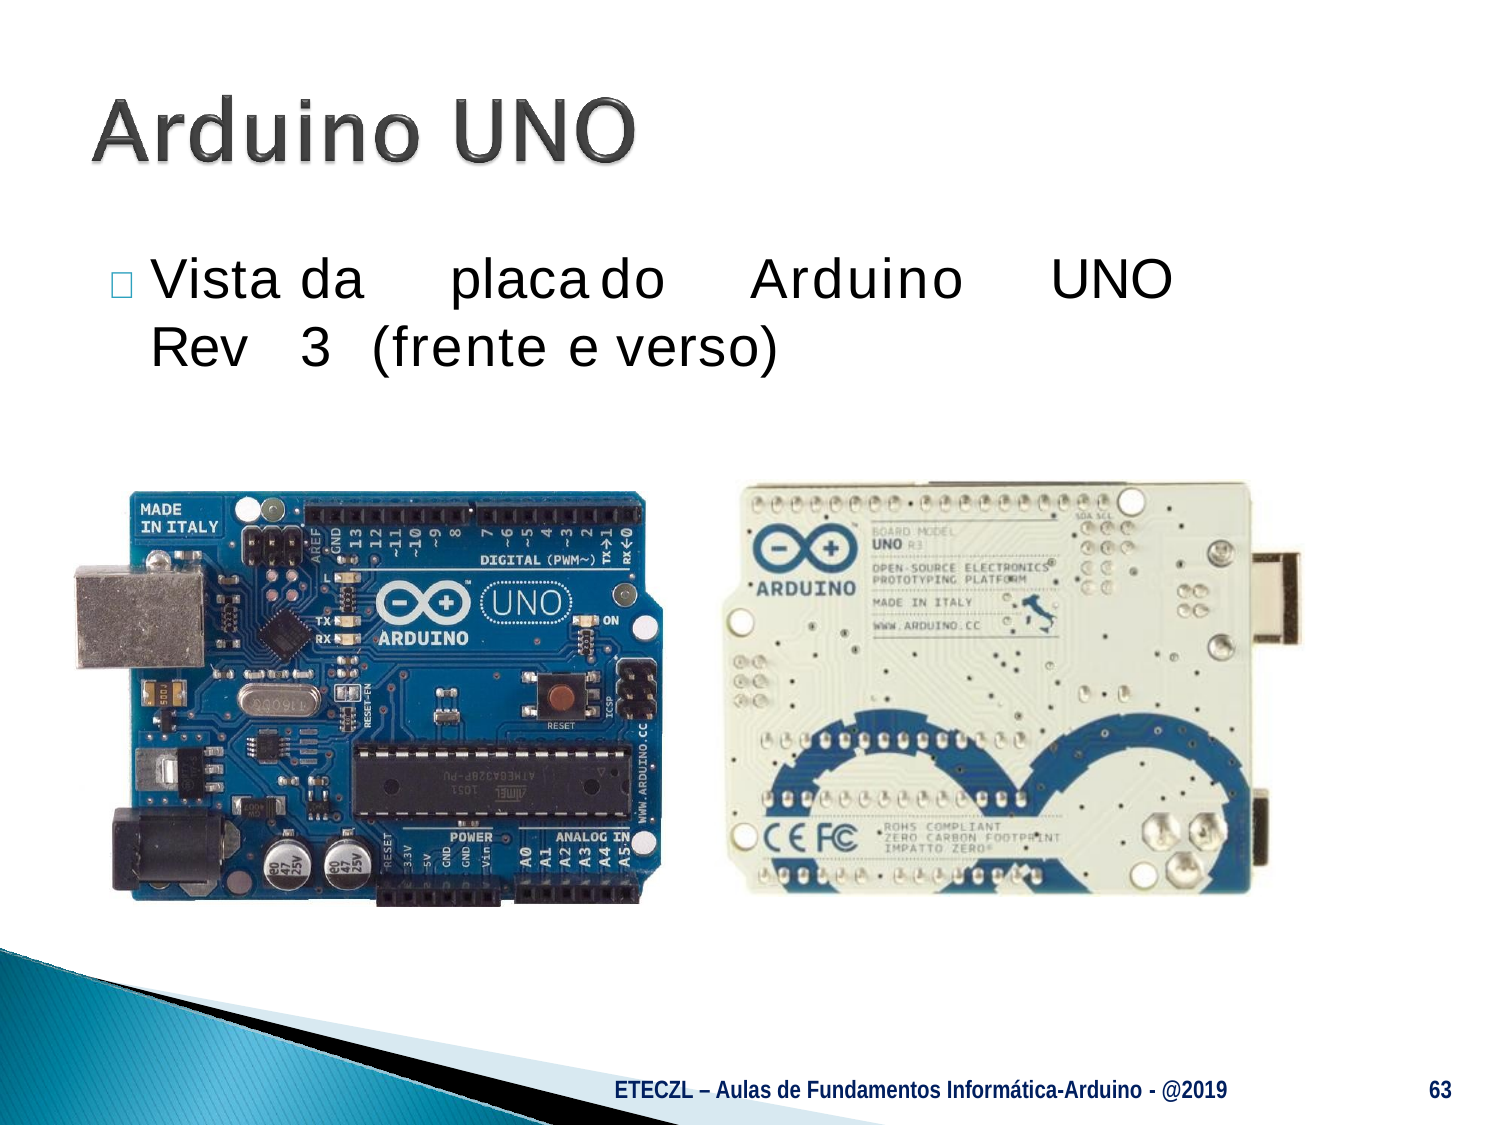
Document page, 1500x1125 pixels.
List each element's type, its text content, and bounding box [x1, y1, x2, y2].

footer ETECZL – Aulas de Fundamentos Informática-Arduino - @2019 [612, 1072, 1364, 1125]
text_box [35, 60, 720, 248]
text_box [714, 479, 1306, 897]
slide_number 63 [1424, 1072, 1468, 1125]
picture [0, 948, 558, 1125]
title  Vista da placa do Arduino UNO Rev 3 (frente e verso) [105, 240, 1257, 431]
text_box [73, 491, 668, 908]
